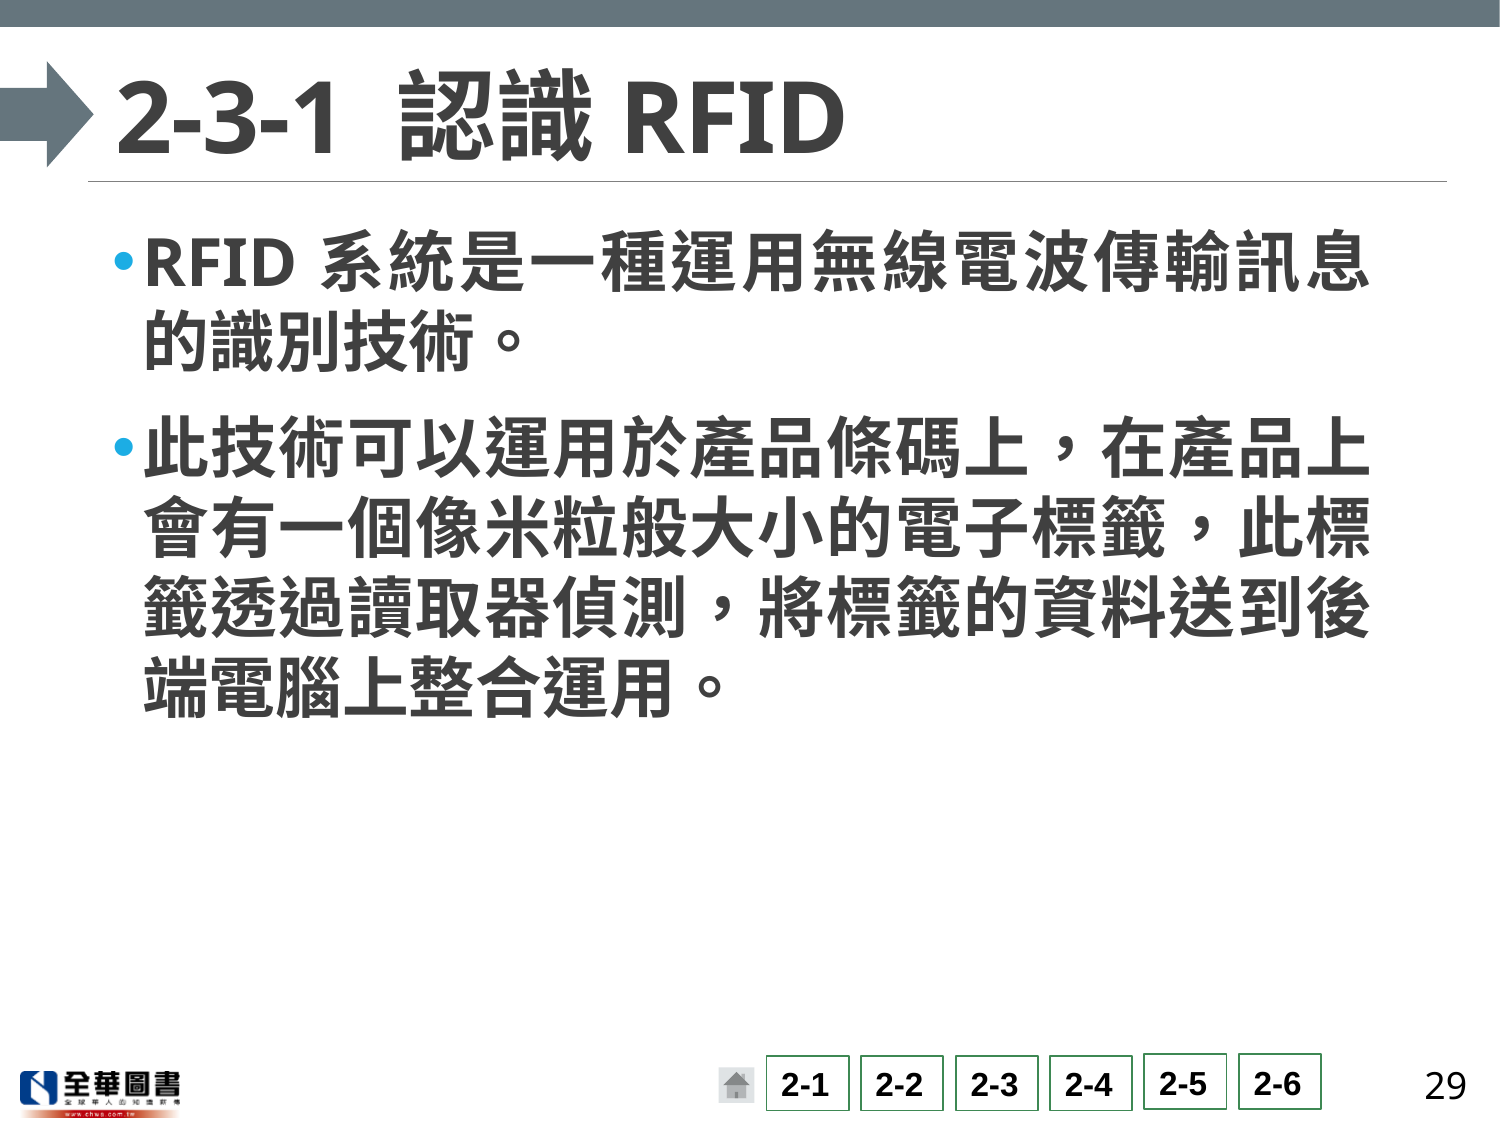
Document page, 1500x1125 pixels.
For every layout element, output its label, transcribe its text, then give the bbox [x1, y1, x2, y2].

title 2-3-1 認識RFID [100, 47, 1447, 182]
slide_number 29 [1320, 1057, 1483, 1118]
list RFID系統是一種運用無線電波傳輸訊息的識別技術。 此技術可以運用於產品條碼上，在產品上會有一個像米粒般大小的電子標籤，此標籤透過讀取器偵測，將標籤的資料送到後端電腦上整合運用。 [112, 212, 1373, 1024]
picture [20, 1071, 180, 1118]
